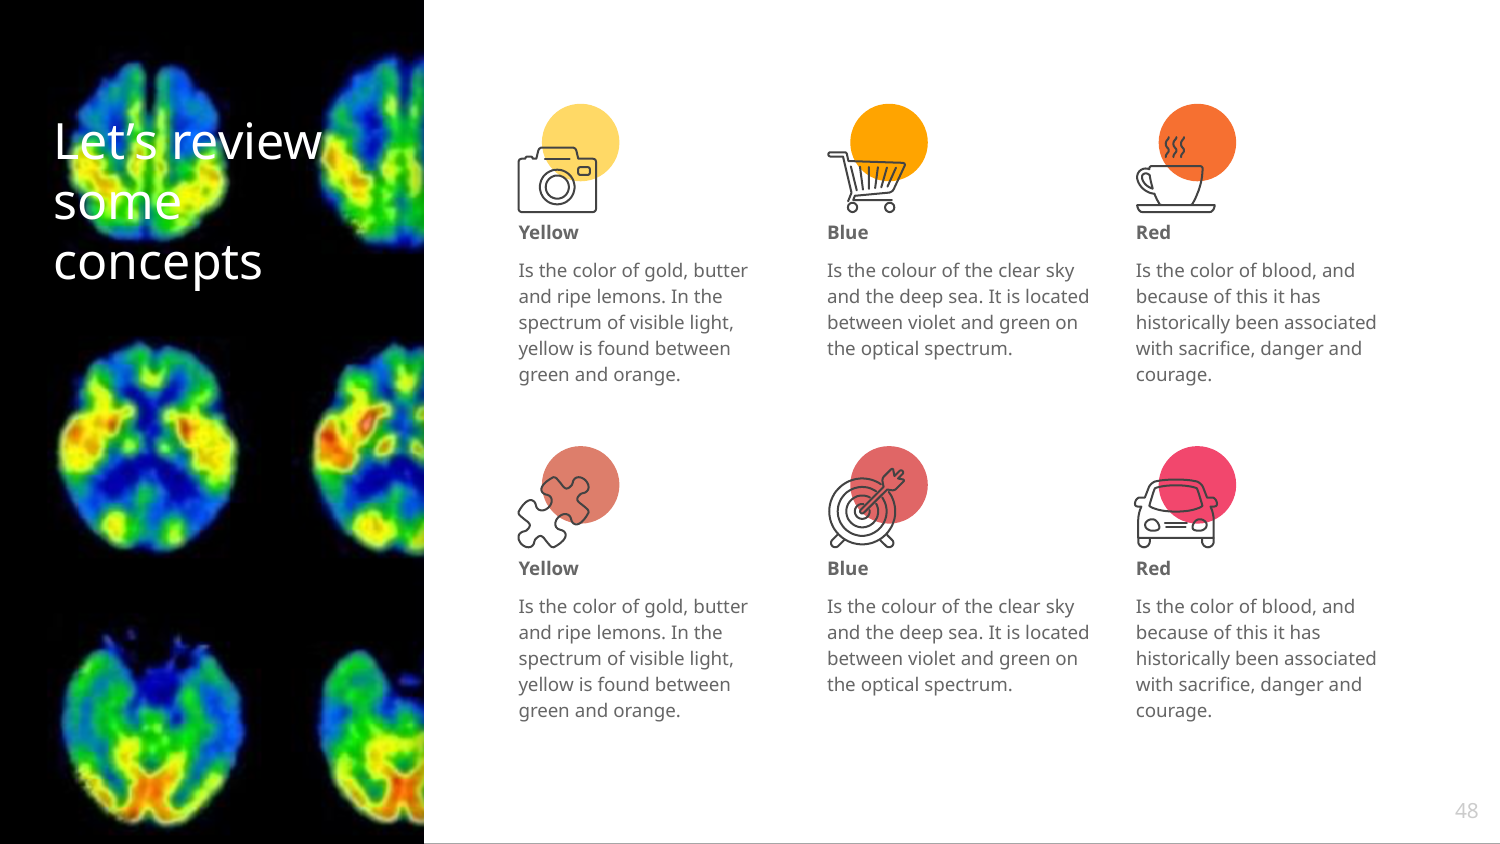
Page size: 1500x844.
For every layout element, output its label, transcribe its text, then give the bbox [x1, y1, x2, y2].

text_box [854, 446, 928, 519]
slide_number 48 [1403, 779, 1494, 844]
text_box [1134, 479, 1218, 548]
list Red Is the color of blood, and because of this it has historically been associated with sacrifice, danger and courage. [1120, 538, 1415, 756]
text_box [828, 152, 906, 213]
text_box [1159, 446, 1237, 515]
list Blue Is the colour of the clear sky and the deep sea. It is located between violet and green on the optical spectrum. [812, 202, 1106, 420]
text_box [1159, 103, 1237, 174]
list Yellow Is the color of gold, butter and ripe lemons. In the spectrum of visible light, yellow is found between green and orange. [503, 538, 798, 756]
title Let’s review some concepts [38, 94, 375, 748]
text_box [828, 468, 905, 548]
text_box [1136, 136, 1215, 213]
list Blue Is the colour of the clear sky and the deep sea. It is located between violet and green on the optical spectrum. [812, 538, 1106, 756]
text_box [518, 147, 597, 213]
list Red Is the color of blood, and because of this it has historically been associated with sacrifice, danger and courage. [1120, 202, 1415, 420]
picture [0, 0, 424, 844]
list Yellow Is the color of gold, butter and ripe lemons. In the spectrum of visible light, yellow is found between green and orange. [503, 202, 798, 420]
text_box [850, 103, 928, 176]
text_box [541, 446, 620, 524]
text_box [541, 103, 620, 176]
